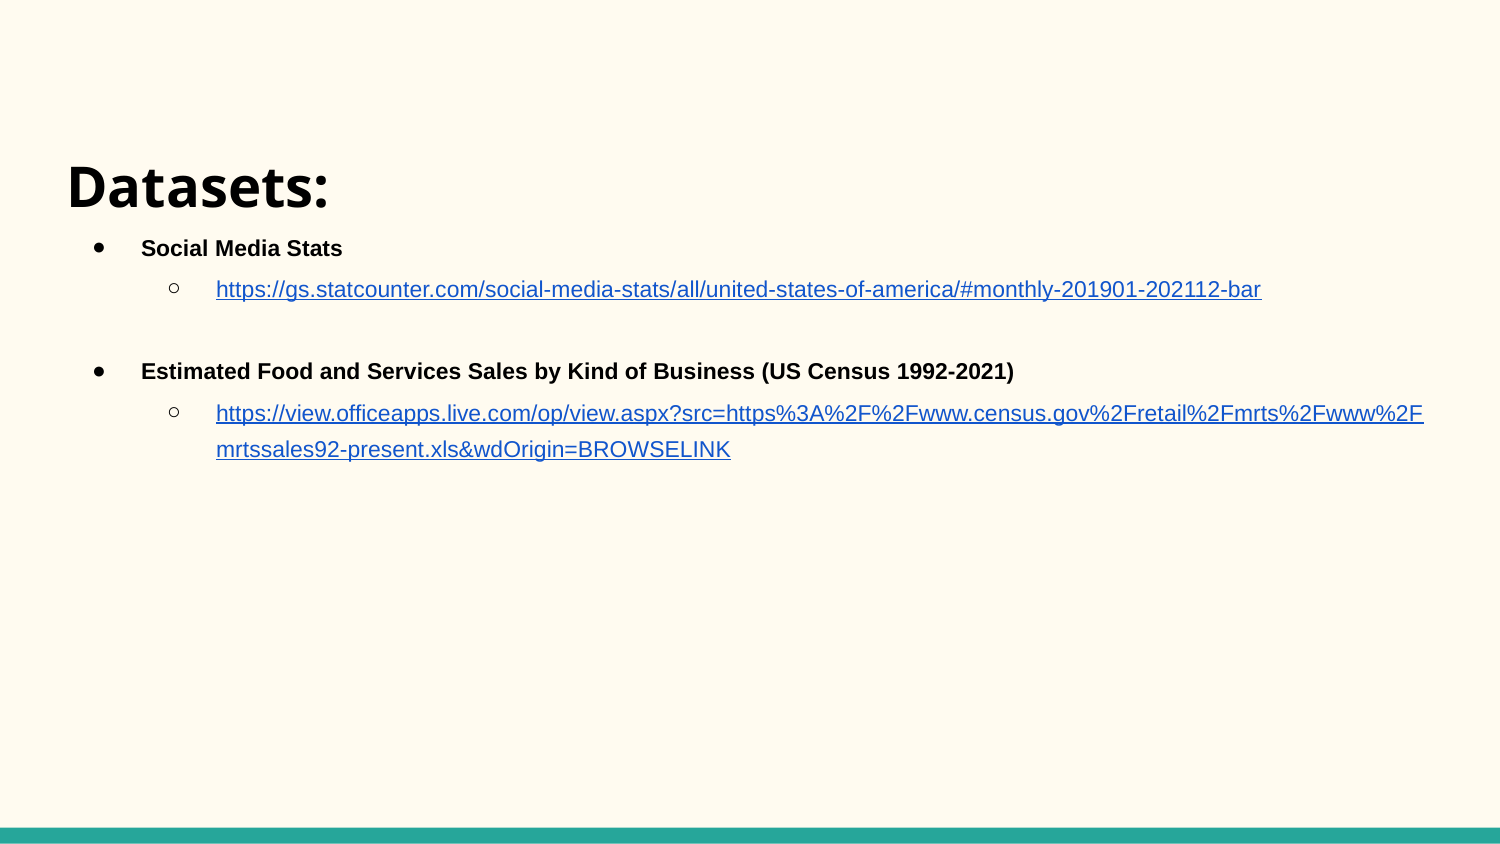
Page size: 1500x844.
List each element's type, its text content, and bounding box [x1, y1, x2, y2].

list Datasets: Social Media Stats https://gs.statcounter.com/social-media-stats/all/united-states-of-america/#monthly-201901-202112-bar Estimated Food and Services Sales by Kind of Business (US Census 1992-2021) https://view.officeapps.live.com/op/view.aspx?src=https%3A%2F%2Fwww.census.gov%2Fretail%2Fmrts%2Fwww%2Fmrtssales92-present.xls&wdOrigin=BROWSELINK [51, 102, 1449, 661]
